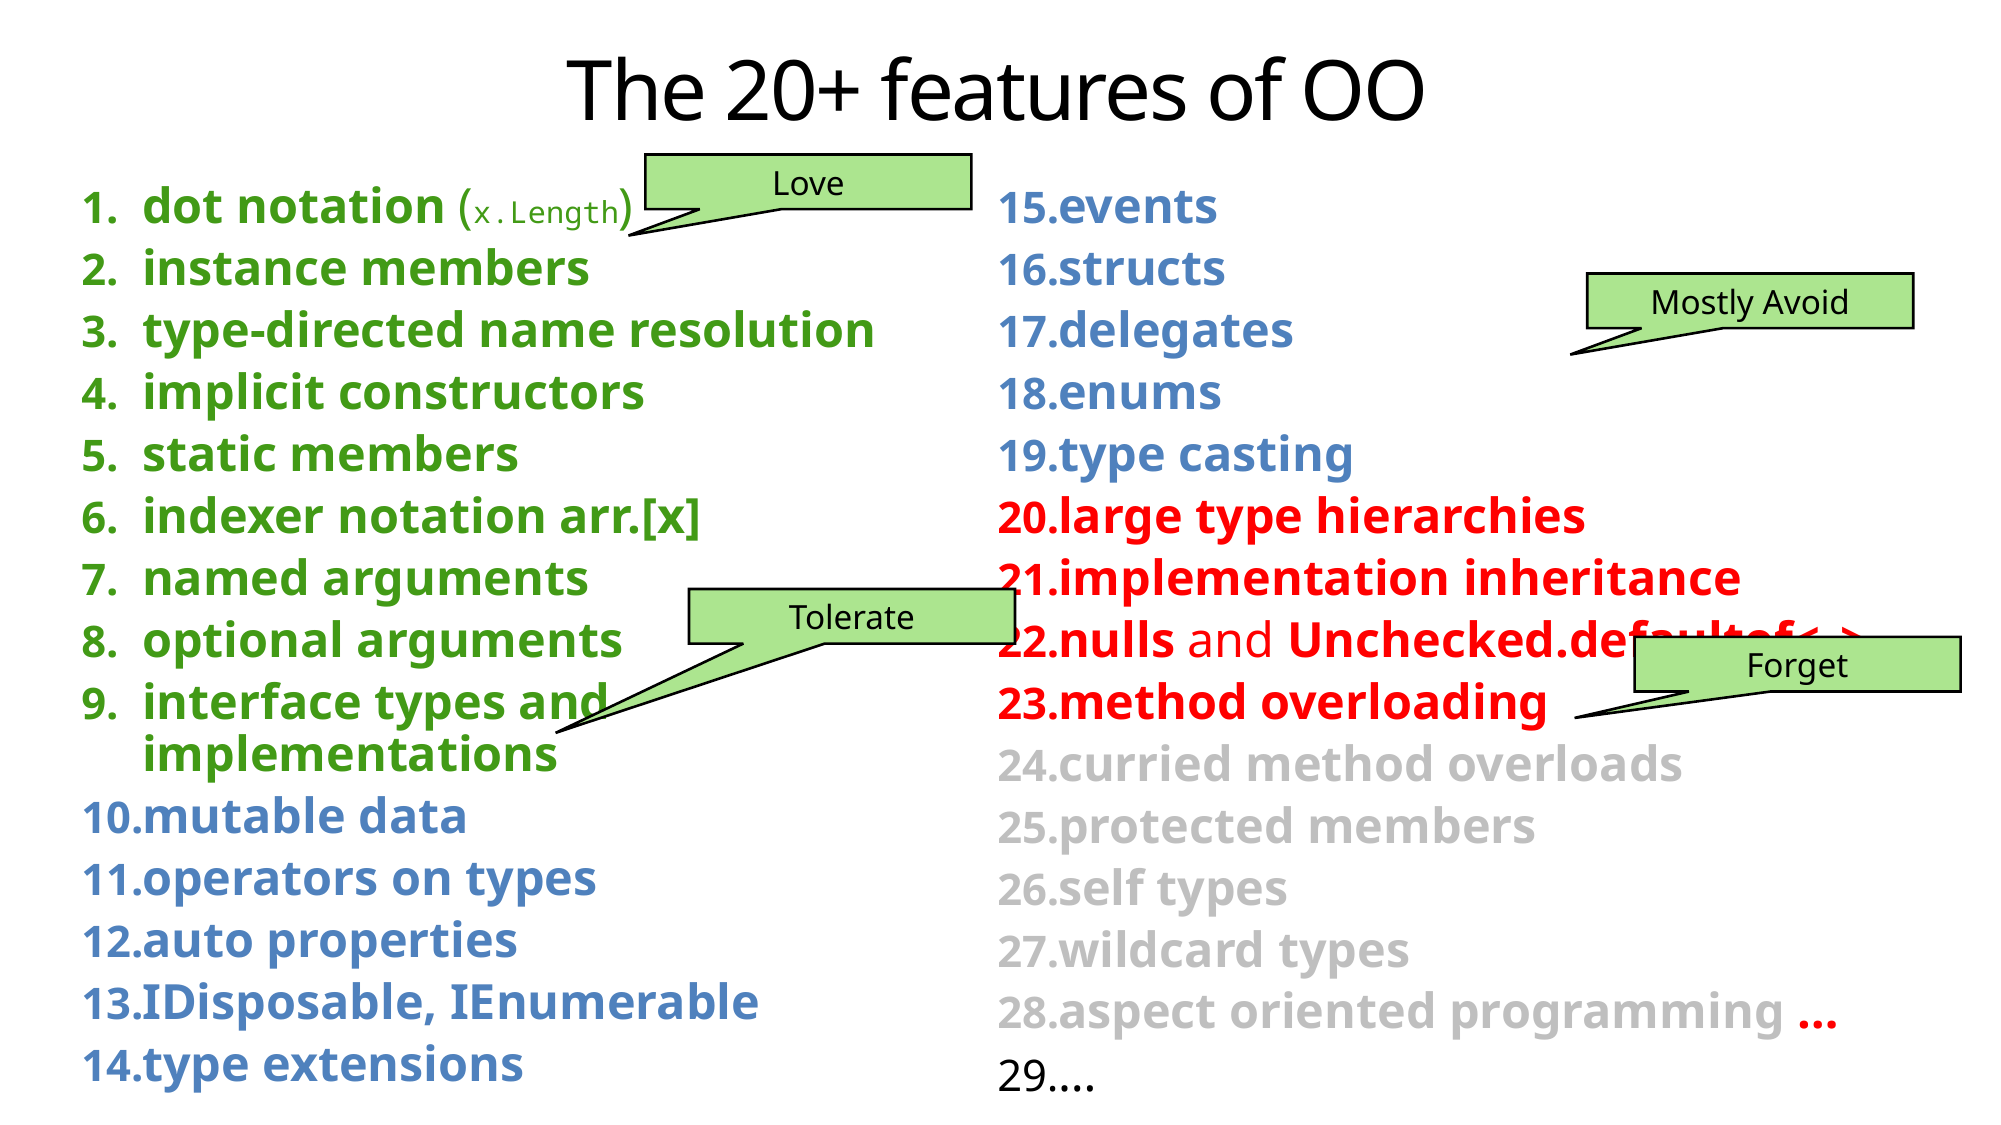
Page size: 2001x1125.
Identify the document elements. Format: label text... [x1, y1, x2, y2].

text_box Forget [1574, 636, 1961, 718]
text_box Tolerate [555, 588, 1015, 733]
title The 20+ features of OO [81, 48, 1915, 140]
text_box Love [628, 154, 972, 236]
list dot notation (x.Length) instance members type-directed name resolution implicit constructors static members indexer notation arr.[x] named arguments optional arguments interface types and implementations mutable data operators on types auto properties IDisposable, IEnumerable type extensions events structs delegates enums type casting large type hierarchies implementation inheritance nulls and Unchecked.defaultof<_> method overloading curried method overloads protected members self types wildcard types aspect oriented programming … … [81, 181, 1914, 1105]
text_box Mostly Avoid [1570, 273, 1914, 355]
